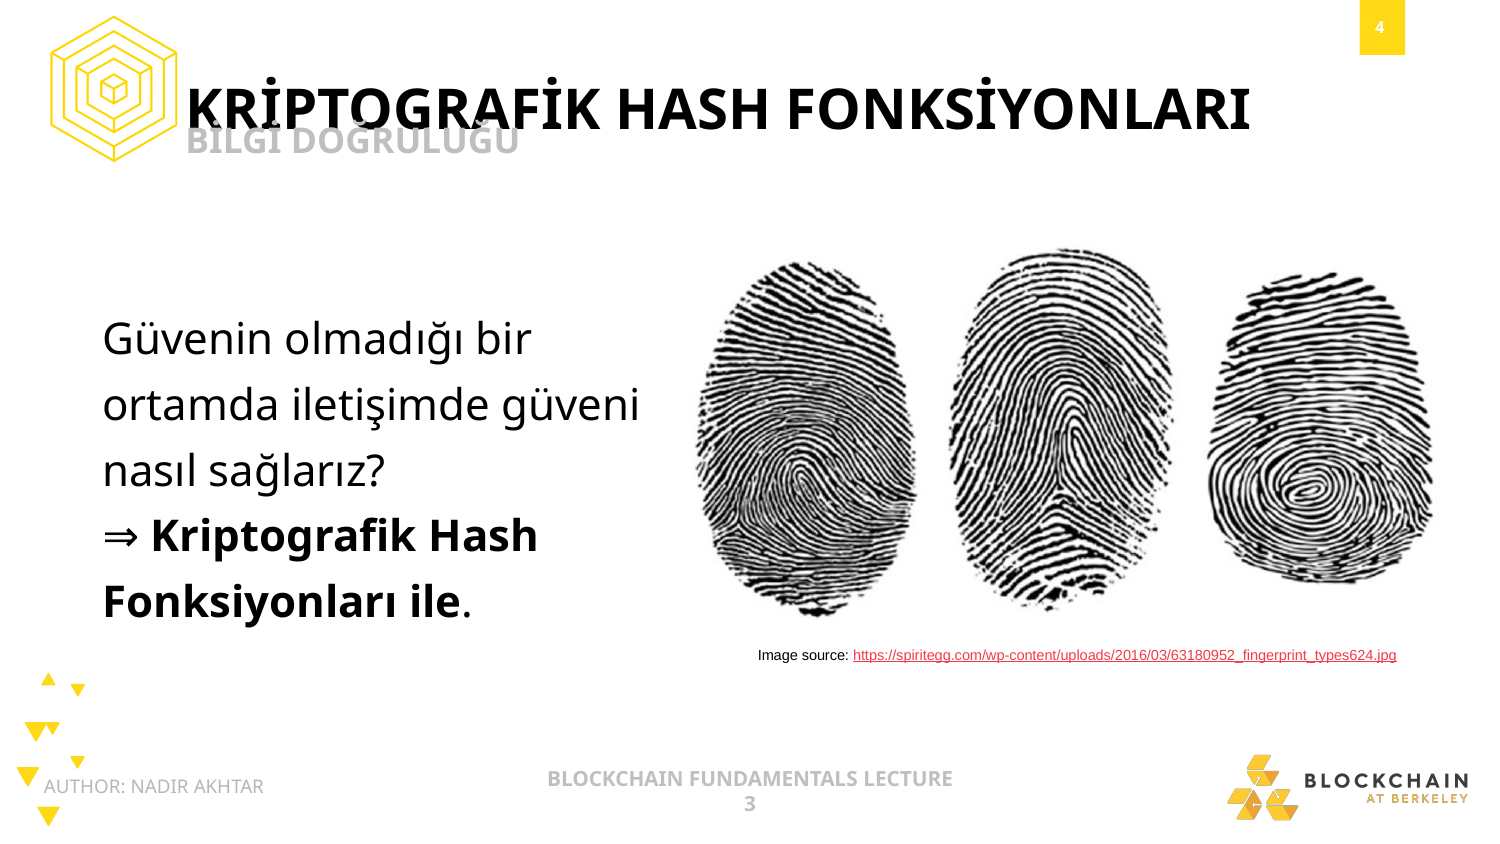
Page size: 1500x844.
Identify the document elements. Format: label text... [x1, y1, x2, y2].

text_box Güvenin olmadığı bir ortamda iletişimde güveni nasıl sağlarız? ⇒ Kriptografik Hash Fonksiyonları ile. [102, 298, 659, 620]
picture [682, 224, 1441, 651]
text_box Image source: https://spiritegg.com/wp-content/uploads/2016/03/63180952_fingerprint_types624.jpg [723, 659, 1432, 756]
picture [17, 0, 201, 183]
text_box AUTHOR: NADIR AKHTAR [38, 747, 369, 834]
text_box BİLGİ DOĞRULUĞU [179, 108, 843, 171]
picture [1213, 740, 1489, 837]
text_box BLOCKCHAIN FUNDAMENTALS LECTURE 3 [536, 747, 964, 834]
text_box KRİPTOGRAFİK HASH FONKSİYONLARI [179, 66, 1378, 129]
